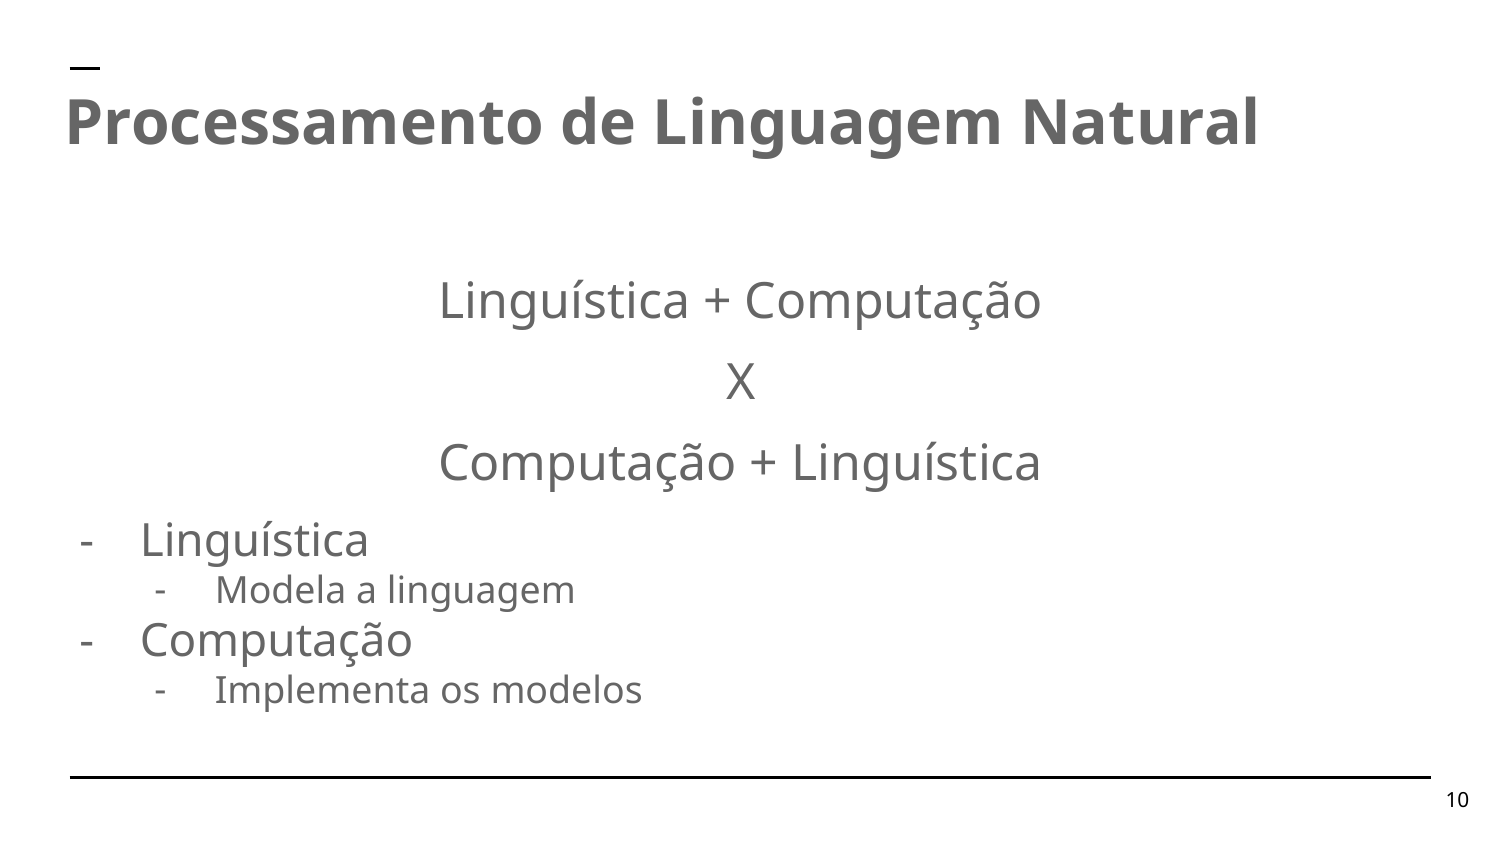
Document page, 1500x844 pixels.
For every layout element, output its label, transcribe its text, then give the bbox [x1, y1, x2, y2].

title Processamento de Linguagem Natural [49, 67, 1448, 173]
list Linguística + Computação X Computação + Linguística Linguística Modela a linguagem Computação Implementa os modelos [49, 172, 1432, 770]
slide_number ‹#› [1394, 769, 1484, 834]
